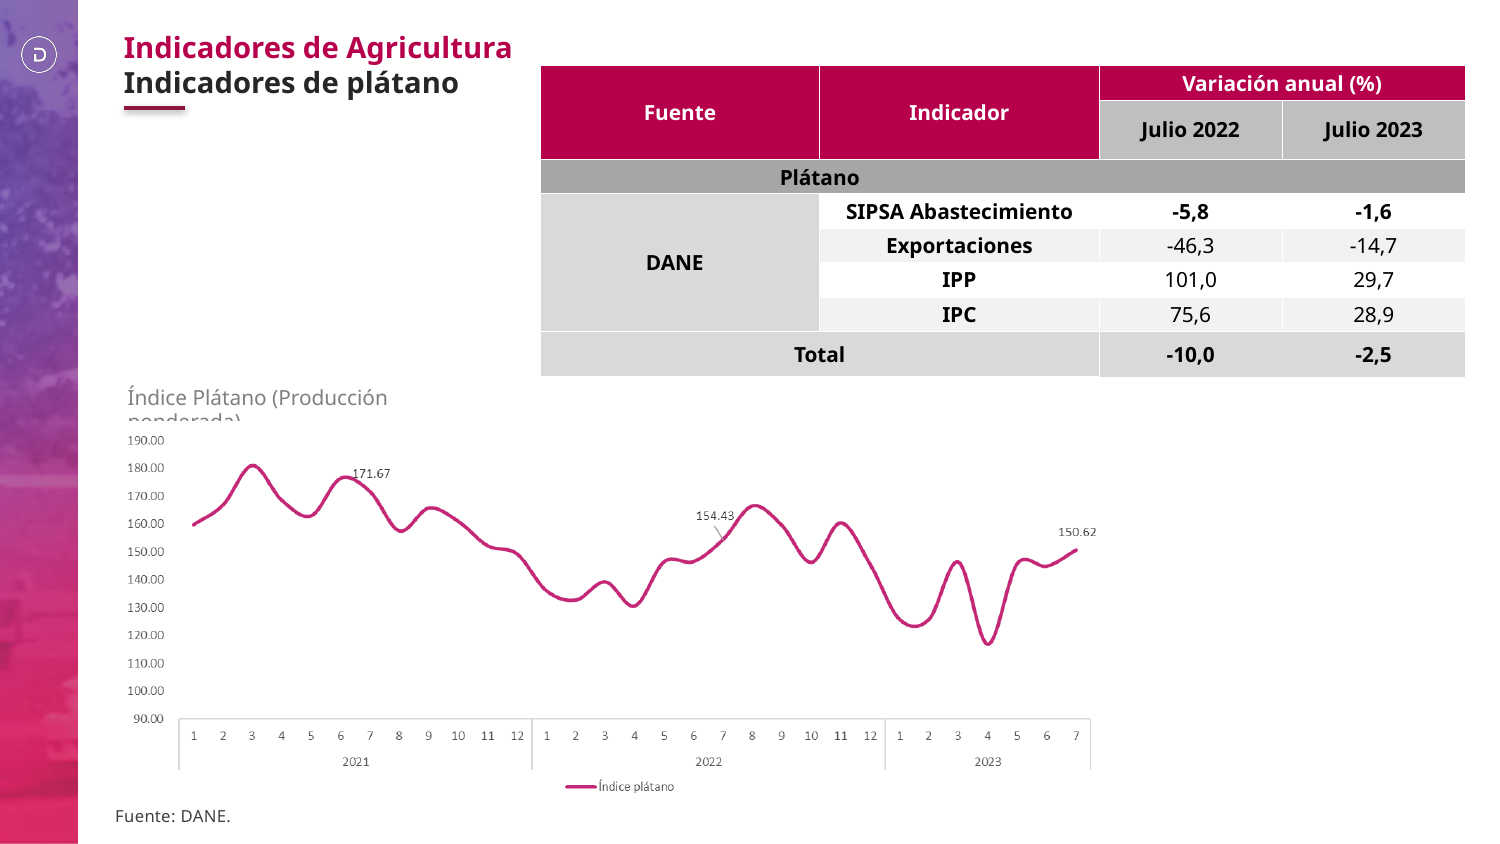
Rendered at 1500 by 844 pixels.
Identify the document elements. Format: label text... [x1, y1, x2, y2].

table_header Fuente [541, 66, 819, 159]
table_cell -1,6 [1283, 194, 1465, 228]
table_cell -46,3 [1100, 229, 1282, 262]
table_cell 101,0 [1100, 263, 1282, 297]
table_cell DANE [541, 194, 819, 331]
table_cell -10,0 [1100, 332, 1282, 377]
text_box Indicadores de Agricultura Indicadores de plátano [121, 29, 1138, 100]
text_box Fuente: DANE. [113, 803, 578, 826]
table_cell 28,9 [1283, 298, 1465, 331]
picture [21, 36, 57, 73]
table_cell Julio 2023 [1283, 101, 1465, 159]
table_cell -14,7 [1283, 229, 1465, 262]
table_cell Total [541, 332, 1099, 376]
table_header Variación anual (%) [1100, 66, 1465, 100]
table_cell -2,5 [1282, 332, 1465, 377]
table_cell IPP [820, 263, 1099, 297]
table_cell [1282, 160, 1465, 193]
table_header Indicador [820, 66, 1099, 159]
table_cell Plátano [541, 160, 1099, 193]
table_cell Julio 2022 [1100, 101, 1282, 159]
table_cell 75,6 [1100, 298, 1282, 331]
table_cell 29,7 [1283, 263, 1465, 297]
table_cell Exportaciones [820, 229, 1099, 262]
table_cell [1099, 160, 1282, 193]
text_box Índice Plátano (Producción ponderada) [113, 376, 509, 442]
table_cell -5,8 [1100, 194, 1282, 228]
picture [121, 421, 1114, 808]
table_cell SIPSA Abastecimiento [820, 194, 1099, 228]
table_cell IPC [820, 298, 1099, 331]
